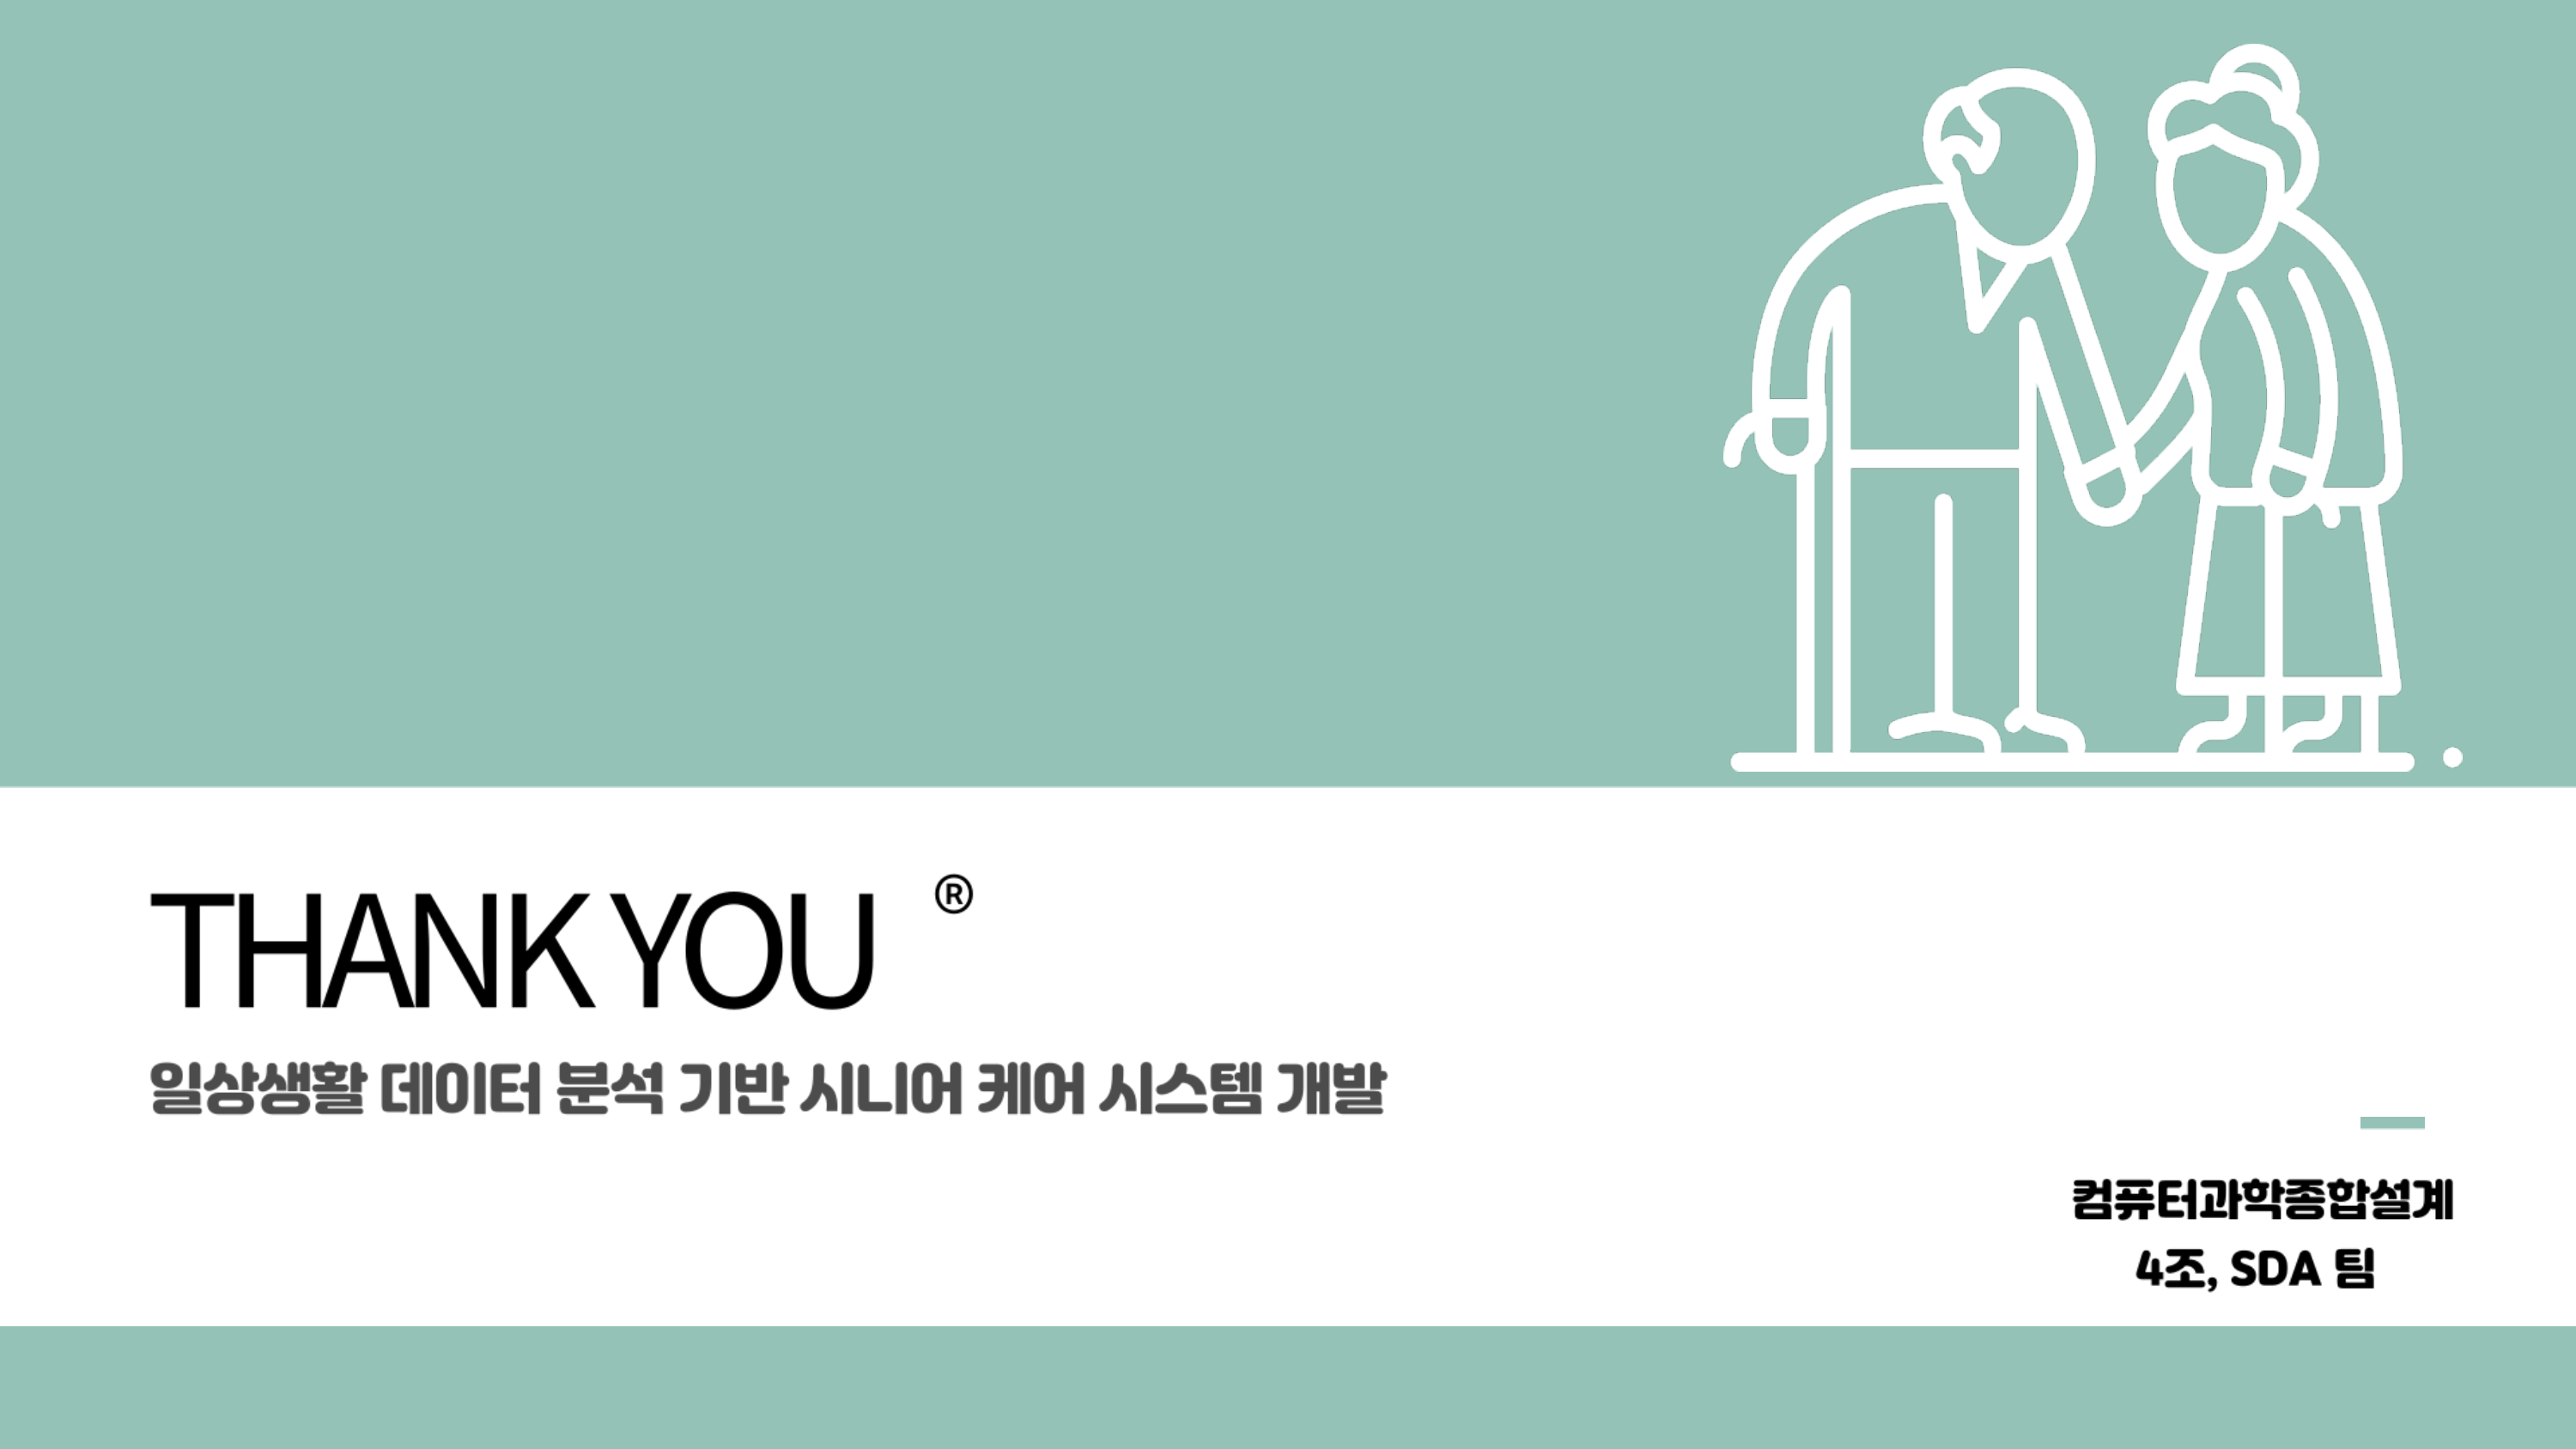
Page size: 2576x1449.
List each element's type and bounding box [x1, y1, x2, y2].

text_box [1723, 43, 2463, 773]
text_box [0, 1325, 2576, 1449]
picture [124, 811, 1414, 1142]
text_box [0, 0, 2576, 788]
picture [1942, 1162, 2472, 1312]
text_box [2360, 1117, 2425, 1131]
